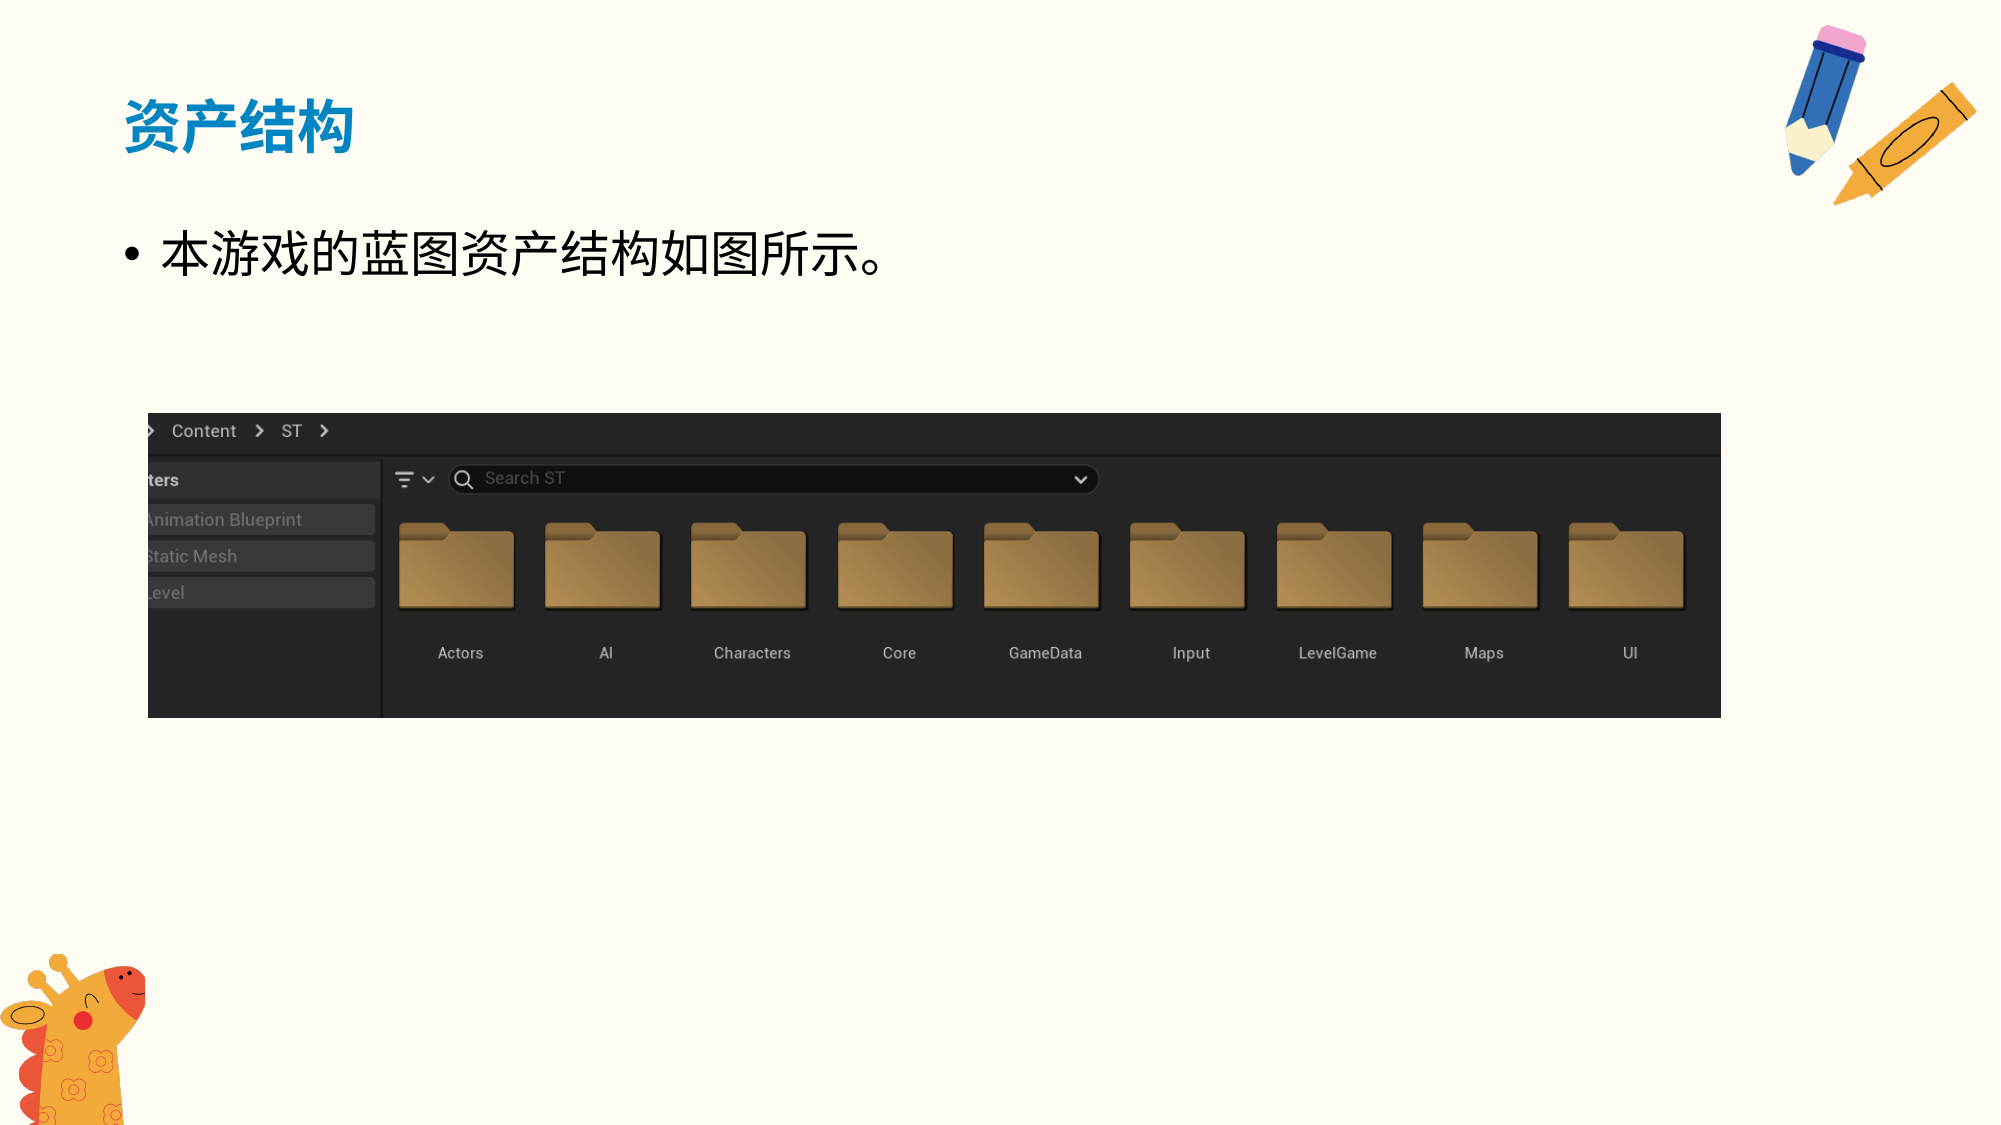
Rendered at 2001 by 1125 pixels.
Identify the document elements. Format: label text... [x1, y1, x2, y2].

title 资产结构 [108, 0, 1890, 169]
picture [0, 954, 146, 1125]
picture [1833, 81, 1977, 206]
picture [148, 413, 1721, 719]
picture [1792, 169, 1811, 177]
list 本游戏的蓝图资产结构如图所示。 [108, 185, 1890, 407]
